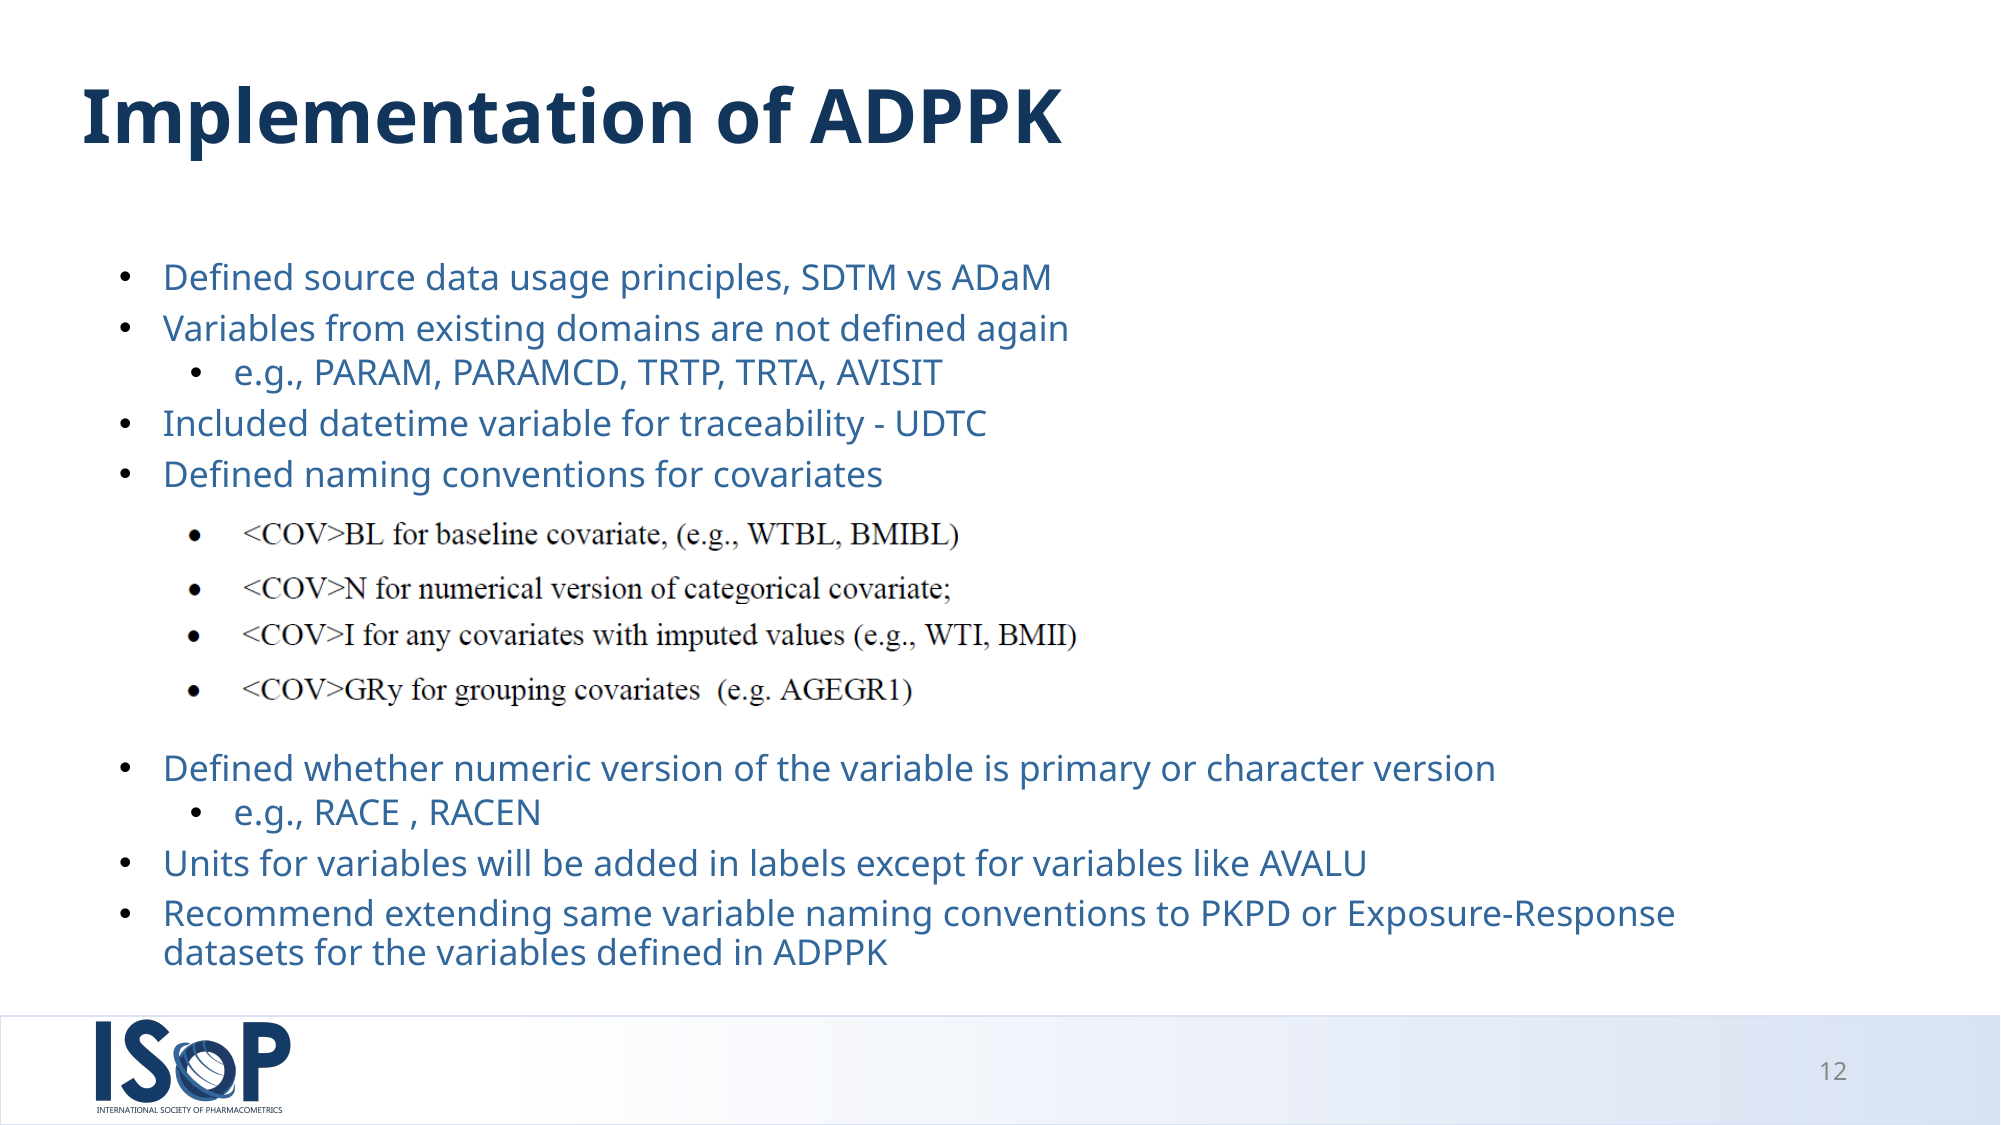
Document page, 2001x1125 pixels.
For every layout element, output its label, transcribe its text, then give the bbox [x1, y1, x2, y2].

picture [88, 1006, 296, 1125]
picture [176, 623, 1098, 725]
list Defined source data usage principles, SDTM vs ADaM Variables from existing domains are not defined again e.g., PARAM, PARAMCD, TRTP, TRTA, AVISIT Included datetime variable for traceability - UDTC Defined naming conventions for covariates Defined whether numeric version of the variable is primary or character version e.g., RACE , RACEN Units for variables will be added in labels except for variables like AVALU Recommend extending same variable naming conventions to PKPD or Exposure-Response datasets for the variables defined in ADPPK [95, 252, 1841, 986]
picture [176, 521, 959, 604]
title Implementation of ADPPK [67, 37, 1793, 185]
slide_number 12 [1625, 1042, 1863, 1103]
